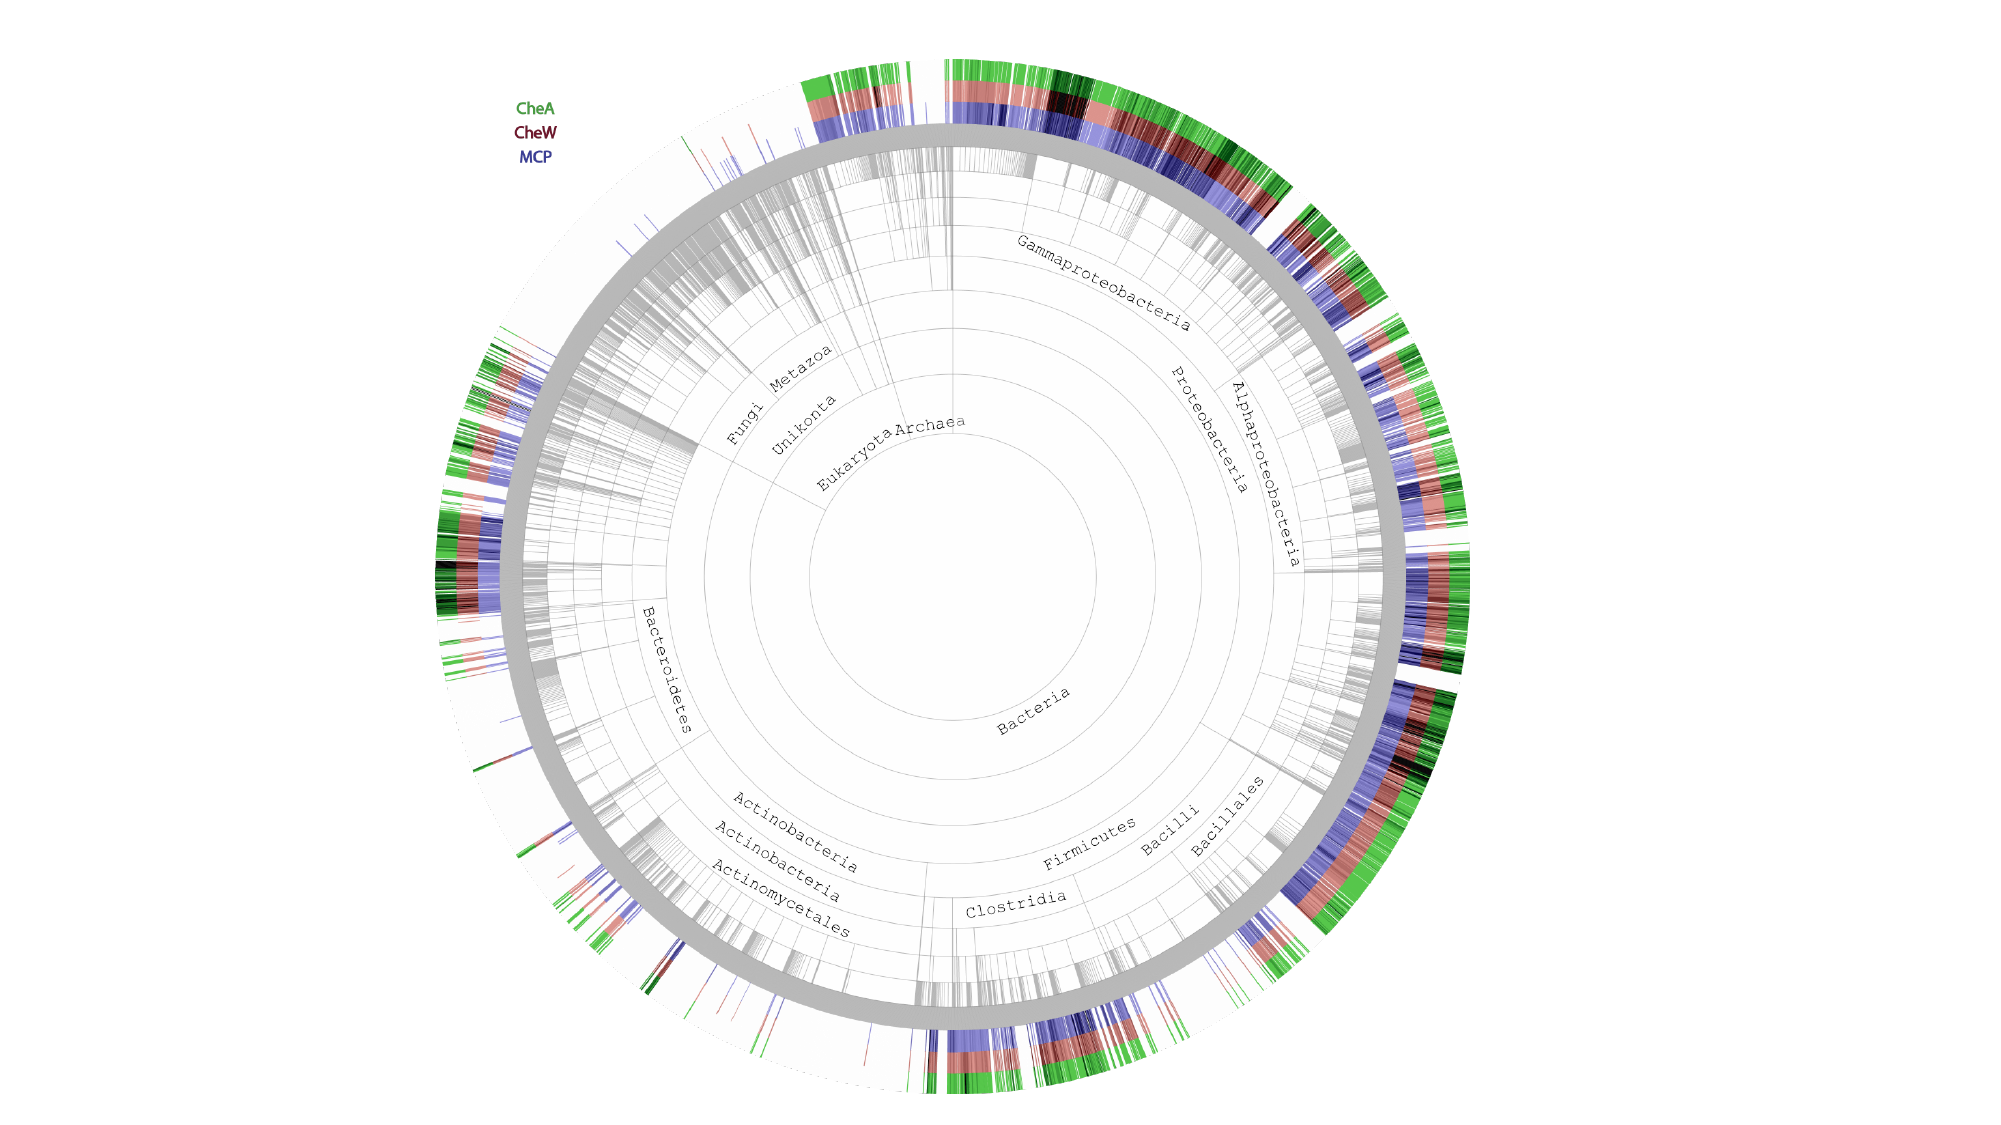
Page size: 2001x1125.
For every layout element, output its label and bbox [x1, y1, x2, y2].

picture [435, 59, 1470, 1094]
